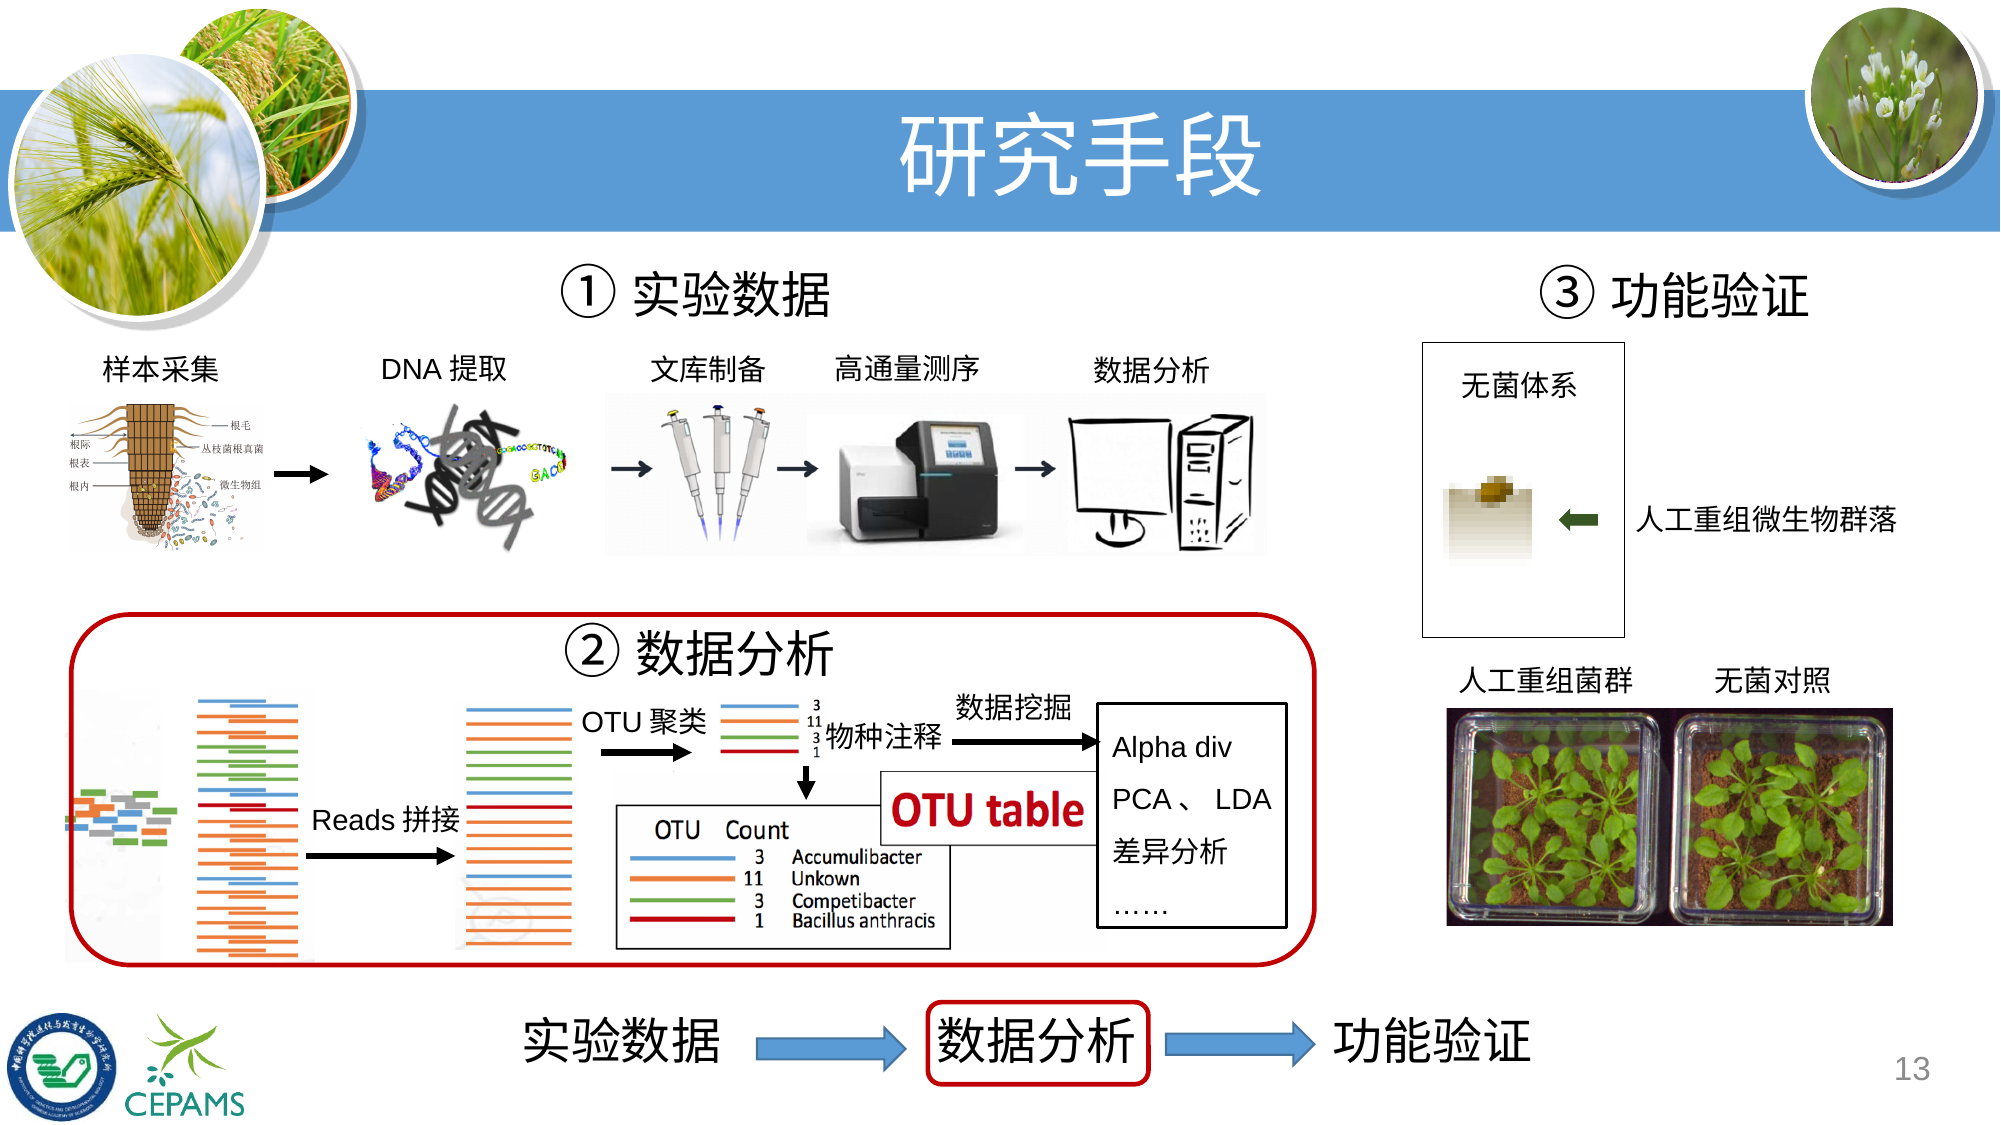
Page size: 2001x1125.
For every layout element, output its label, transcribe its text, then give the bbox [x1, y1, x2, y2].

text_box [355, 401, 571, 556]
text_box ③功能验证 [1523, 248, 1844, 334]
text_box 样本采集 [87, 343, 235, 394]
picture [68, 403, 264, 552]
footer 13 [1868, 1037, 1957, 1098]
picture [125, 1013, 244, 1116]
picture [1813, 7, 1977, 183]
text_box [506, 1002, 1555, 1085]
picture [7, 1013, 121, 1122]
text_box [1284, 620, 1316, 959]
text_box 无菌对照 [1700, 655, 1847, 705]
text_box 文库制备 [635, 344, 782, 393]
text_box 数据分析 [1078, 344, 1226, 393]
picture [605, 393, 1267, 556]
text_box 高通量测序 [820, 342, 997, 393]
title 研究手段 [294, 72, 1869, 248]
picture [15, 55, 260, 315]
text_box 人工重组菌群 [1443, 655, 1649, 705]
text_box ①实验数据 [544, 247, 860, 333]
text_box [1421, 342, 1915, 638]
picture [1446, 708, 1893, 927]
picture [180, 8, 344, 196]
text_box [54, 607, 1284, 965]
text_box DNA提取 [366, 343, 523, 393]
